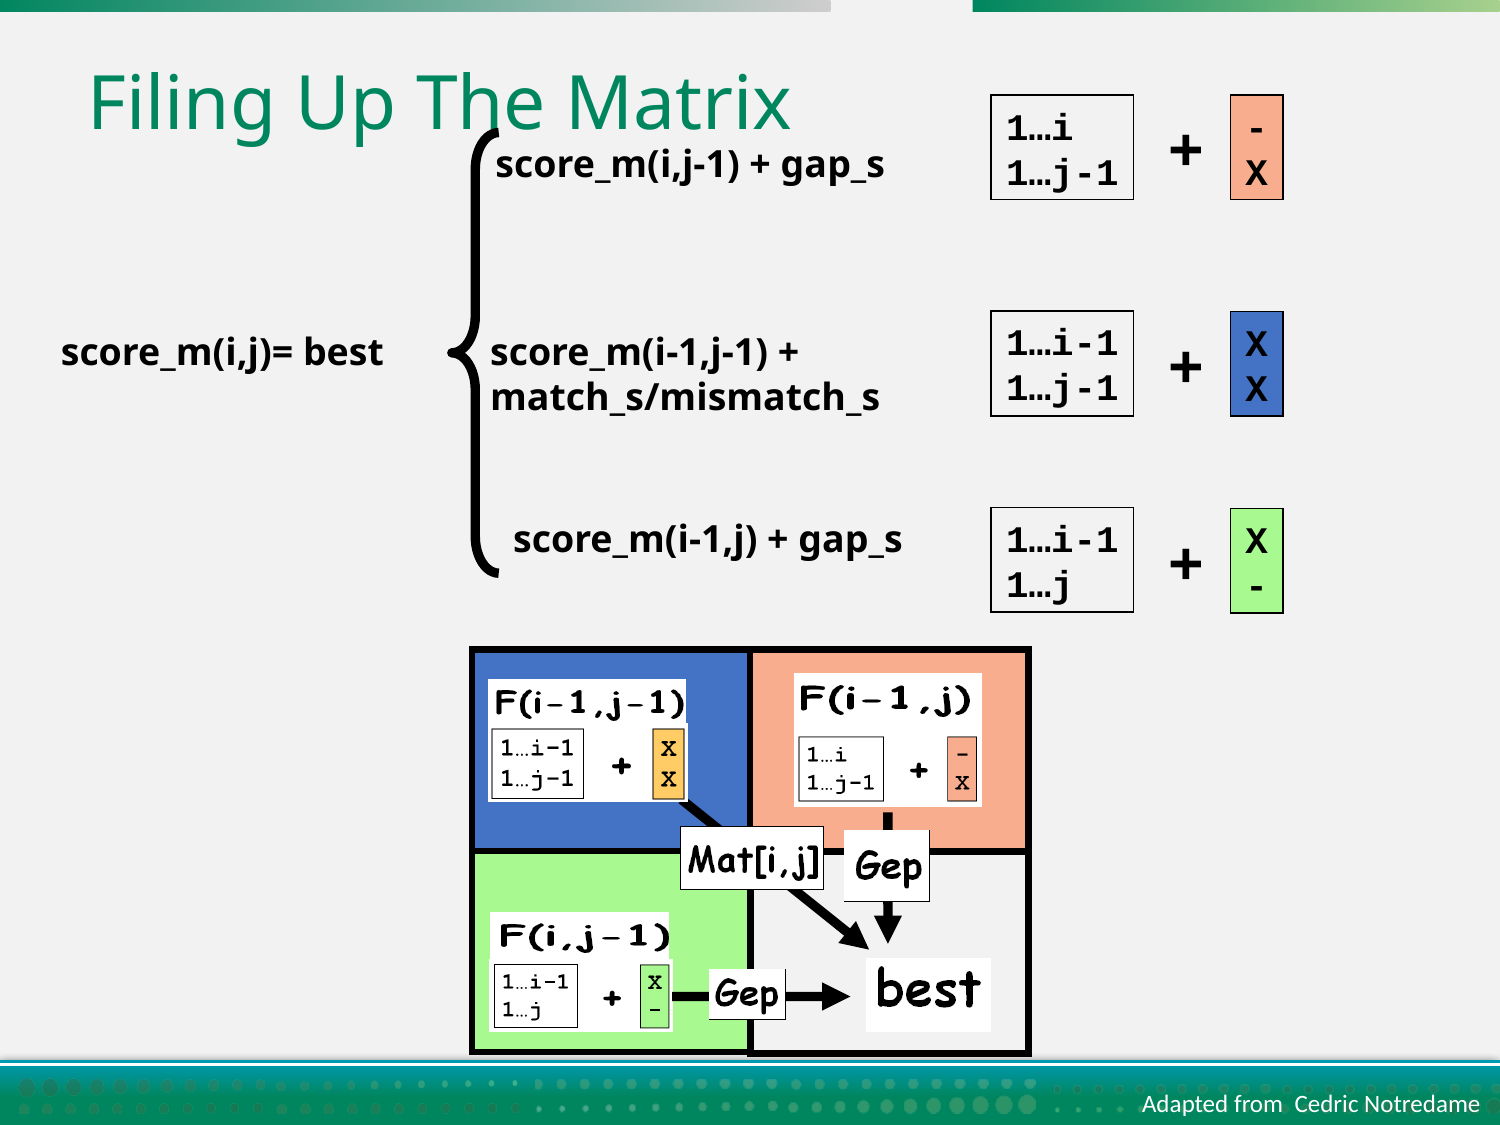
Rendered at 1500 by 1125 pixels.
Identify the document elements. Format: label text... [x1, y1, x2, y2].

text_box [794, 674, 982, 731]
text_box 1…i 1…j-1 [991, 95, 1134, 200]
text_box [749, 649, 1029, 851]
text_box [786, 990, 851, 1003]
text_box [794, 731, 982, 807]
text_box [488, 679, 686, 723]
text_box [794, 890, 870, 950]
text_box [490, 912, 669, 959]
text_box [881, 902, 895, 944]
text_box Adapted from Cedric Notredame [1127, 1080, 1497, 1125]
text_box 1…i-1 1…j-1 [991, 311, 1134, 416]
title Filing Up The Matrix [71, 0, 1366, 215]
text_box score_m(i,j-1) + gap_s [499, 132, 901, 193]
text_box + [1153, 320, 1193, 410]
text_box score_m(i-1,j) + gap_s [499, 507, 919, 568]
text_box [451, 132, 499, 574]
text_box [488, 723, 688, 802]
text_box [471, 649, 749, 850]
text_box score_m(i,j)= best [46, 320, 409, 380]
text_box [681, 827, 823, 889]
text_box X X [1230, 311, 1283, 417]
text_box 1…i-1 1…j [991, 507, 1134, 613]
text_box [866, 958, 991, 1032]
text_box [489, 959, 673, 1032]
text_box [844, 830, 929, 901]
text_box [471, 850, 749, 1052]
text_box [749, 852, 1029, 1054]
text_box score_m(i-1,j-1) + match_s/mismatch_s [499, 320, 896, 425]
text_box - X [1230, 95, 1283, 200]
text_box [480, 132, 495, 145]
text_box X - [1230, 508, 1283, 613]
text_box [709, 969, 785, 1019]
text_box + [1153, 516, 1193, 607]
text_box + [1153, 102, 1193, 193]
